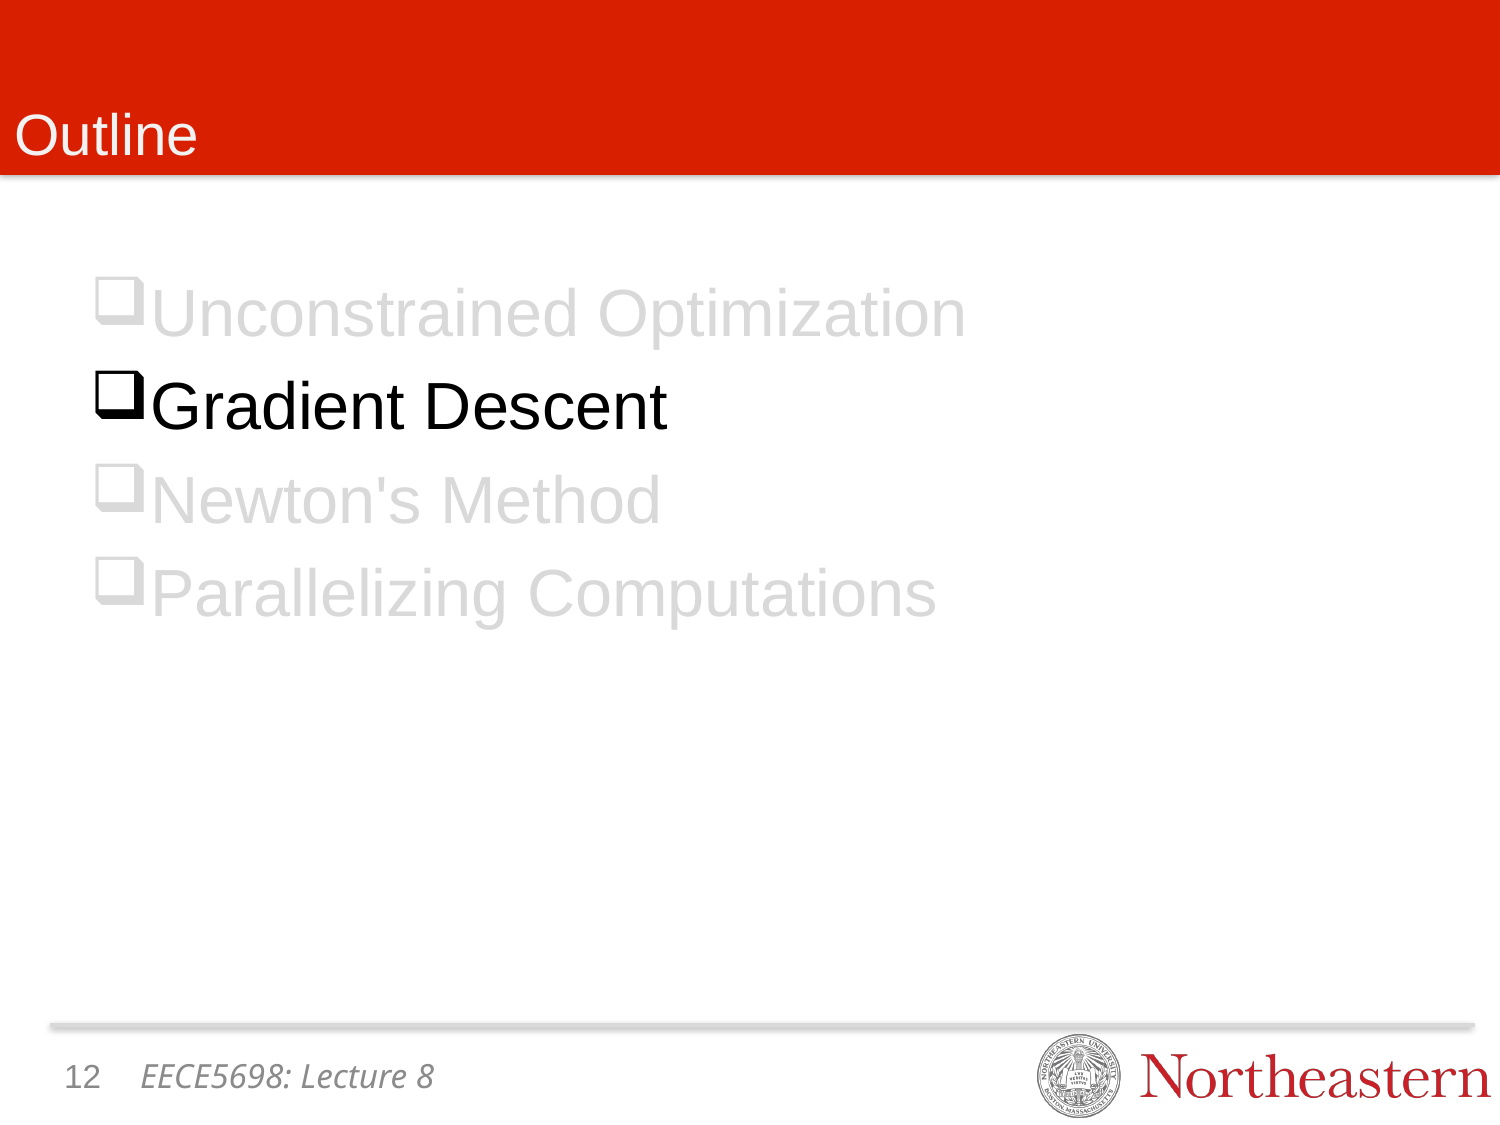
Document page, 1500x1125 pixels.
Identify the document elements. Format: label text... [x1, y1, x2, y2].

footer EECE5698: Lecture 8 [125, 1045, 1029, 1105]
picture [1037, 1034, 1491, 1118]
slide_number 11 [41, 1045, 117, 1105]
title Outline [0, 0, 1500, 175]
list Unconstrained Optimization Gradient Descent Newton's Method Parallelizing Computations [75, 262, 1425, 1005]
